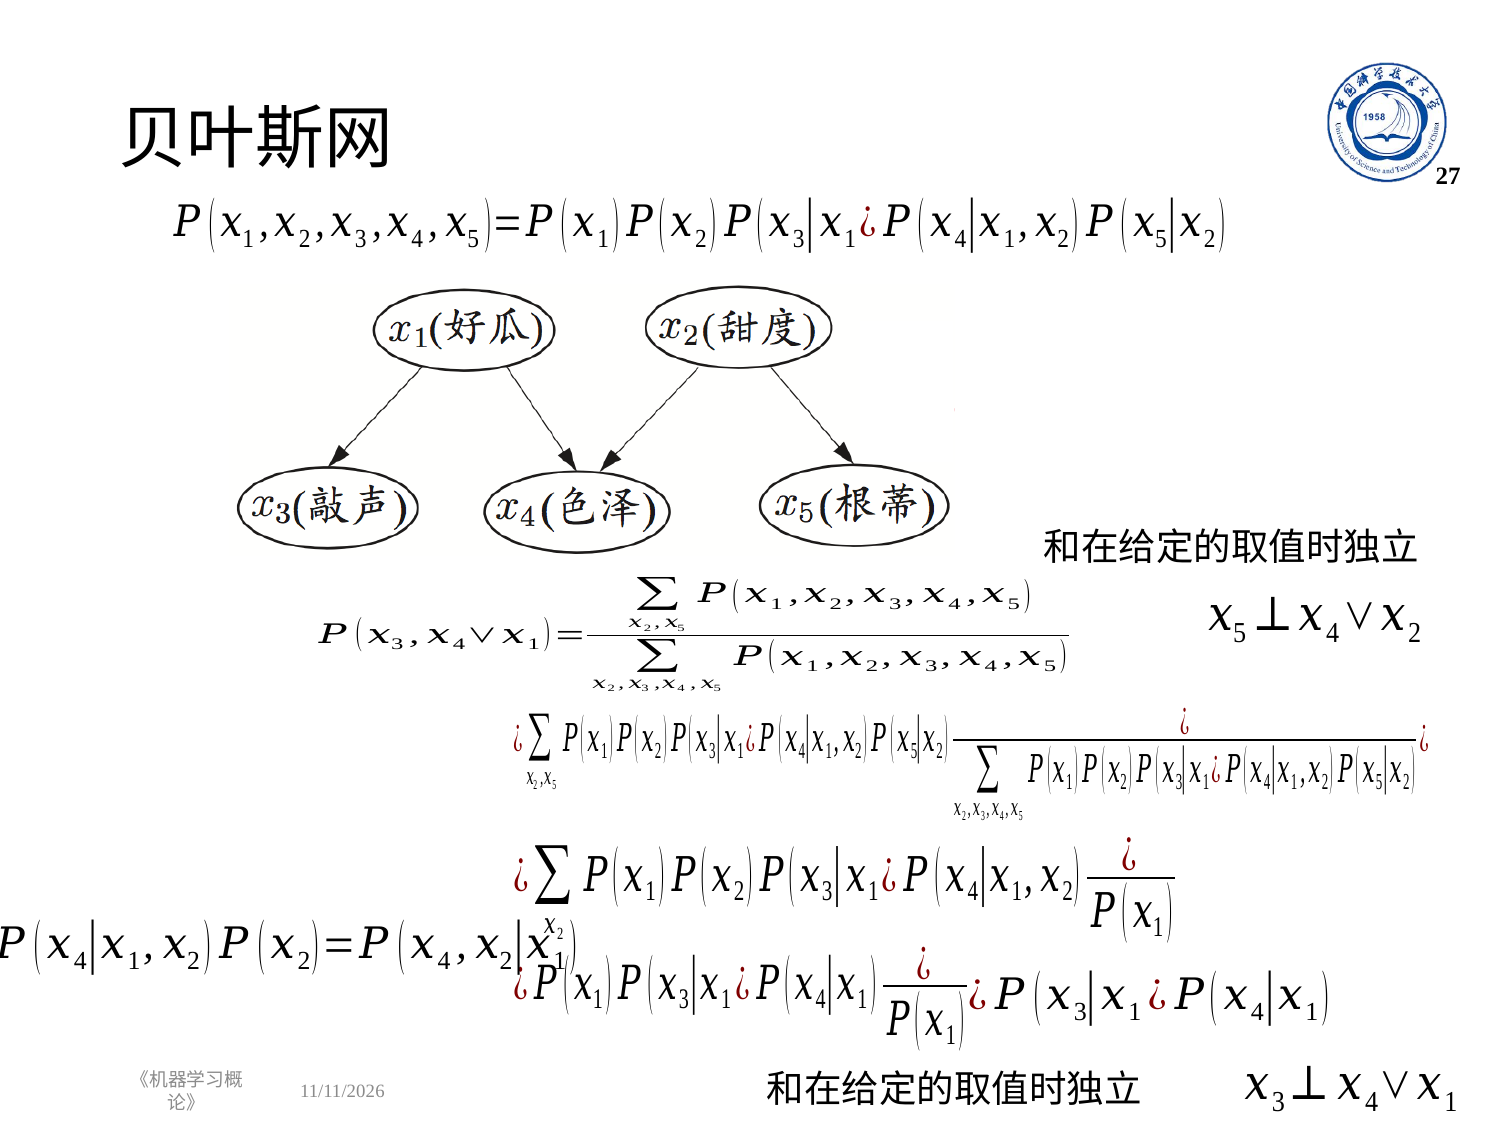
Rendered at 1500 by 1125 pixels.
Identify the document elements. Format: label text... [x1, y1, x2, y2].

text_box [222, 284, 955, 556]
slide_number 27 [1372, 144, 1476, 205]
picture [1397, 59, 1450, 144]
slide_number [285, 1068, 422, 1113]
footer 《机器学习概论》 [104, 1068, 270, 1113]
title 贝叶斯网 [103, 59, 1397, 221]
